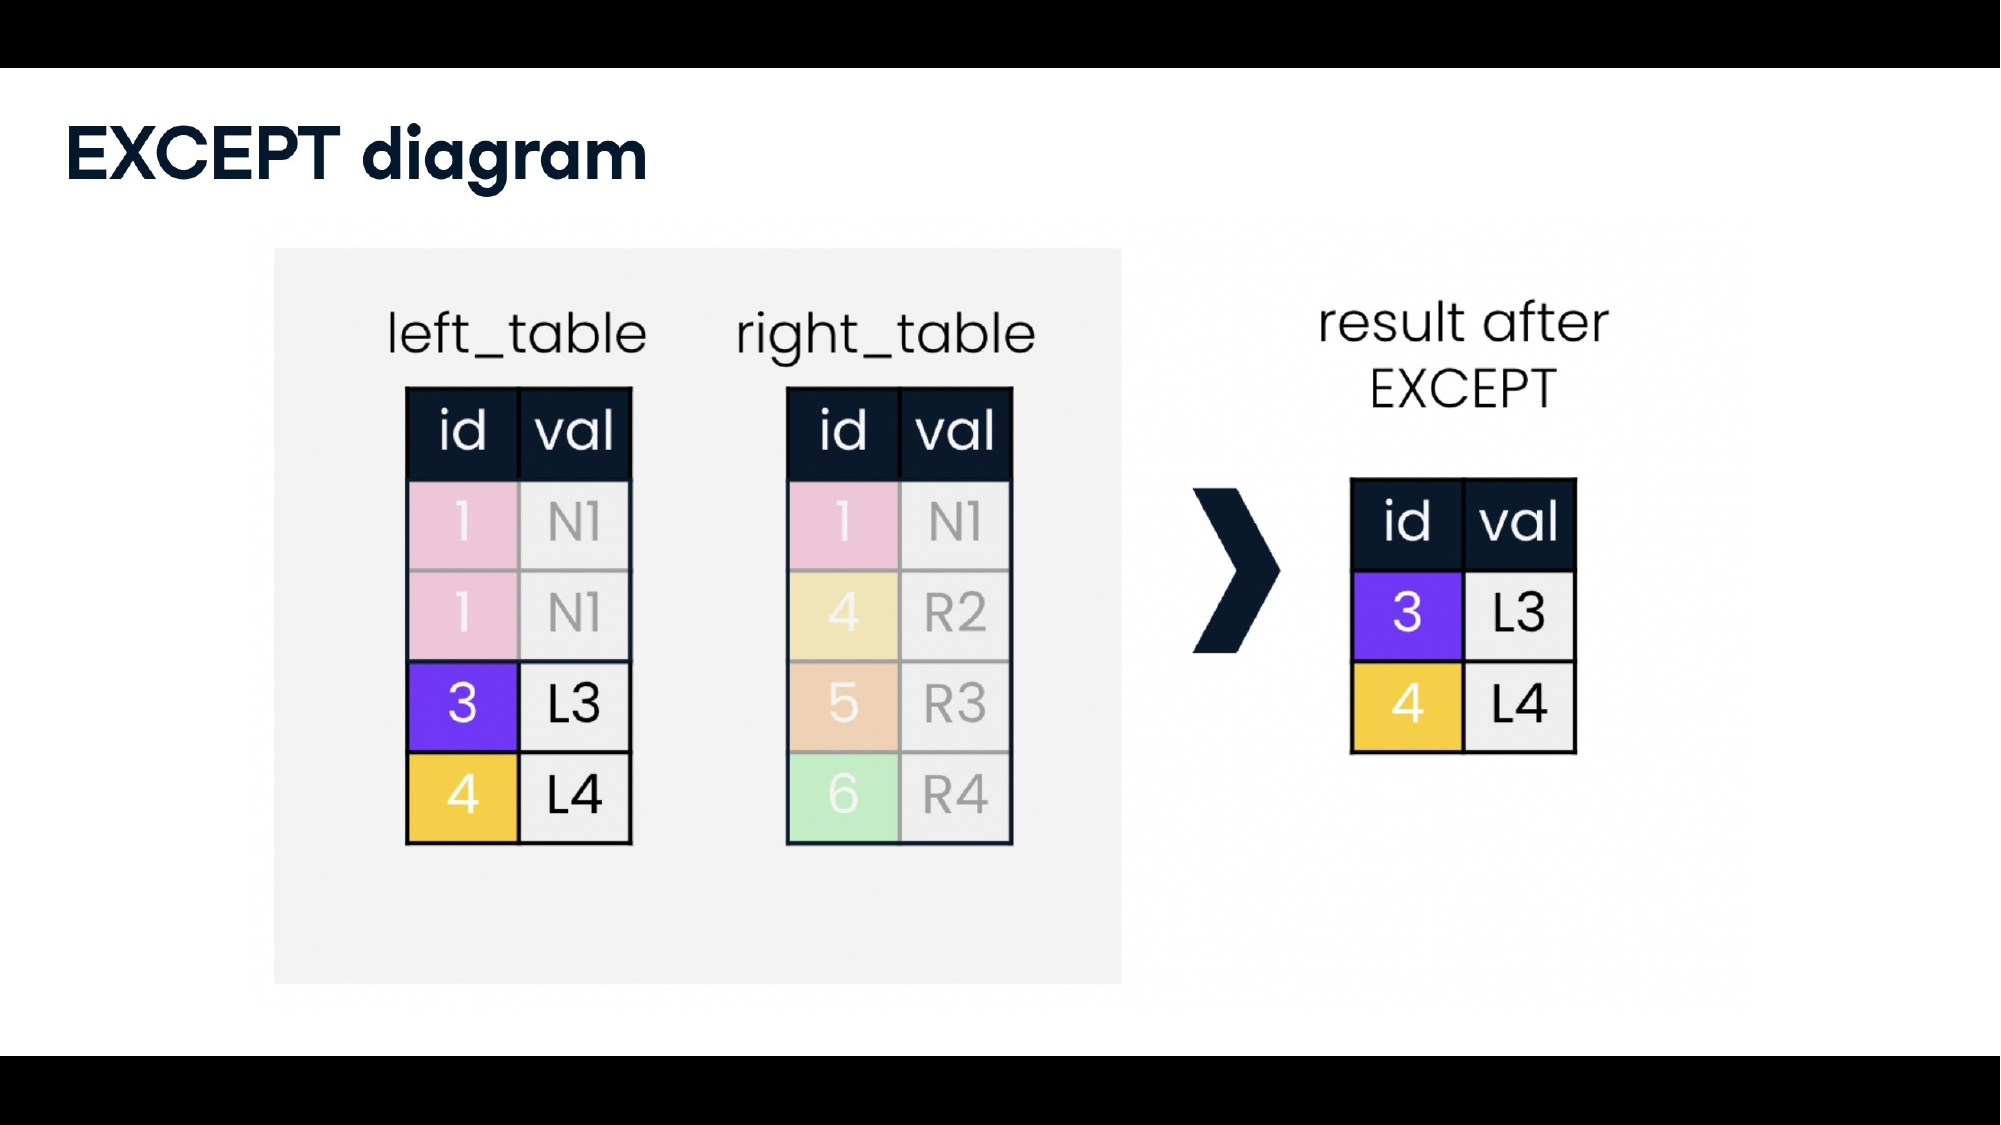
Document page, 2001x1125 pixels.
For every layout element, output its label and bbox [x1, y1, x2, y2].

picture [0, 68, 2000, 1056]
